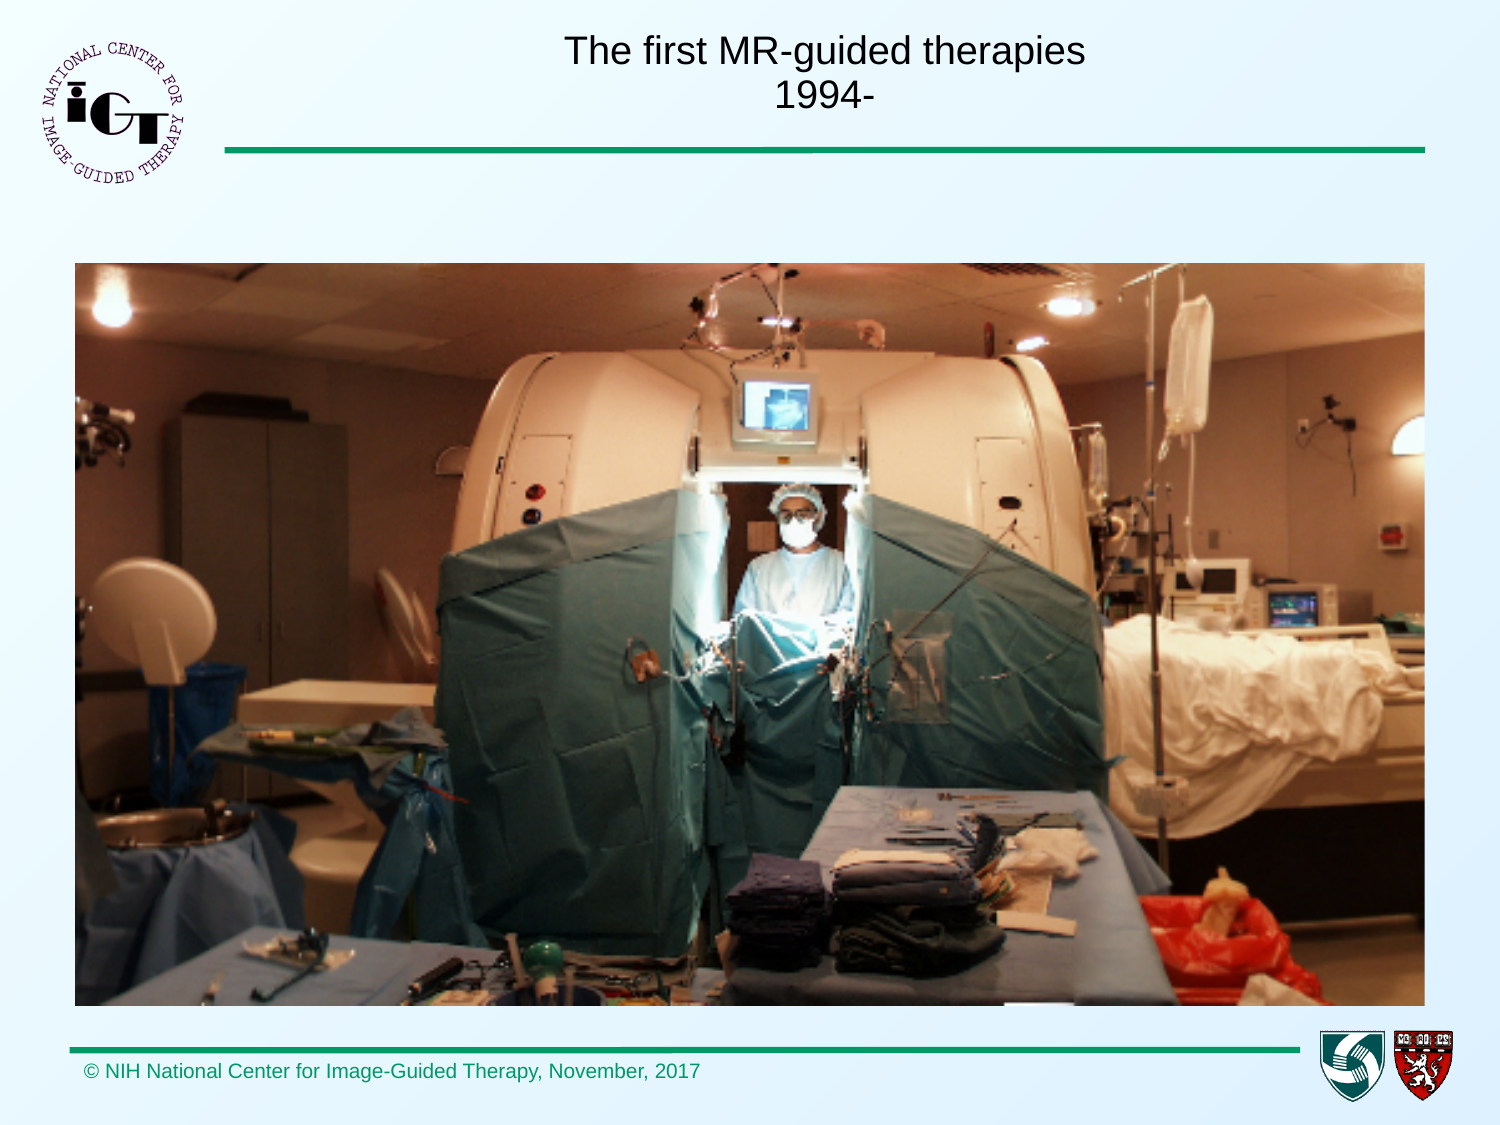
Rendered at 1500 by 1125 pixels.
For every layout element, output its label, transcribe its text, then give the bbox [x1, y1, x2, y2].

picture [1312, 1025, 1387, 1105]
title The first MR-guided therapies 1994- [225, 20, 1425, 127]
picture [37, 37, 188, 188]
picture [1391, 1028, 1459, 1105]
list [74, 262, 1425, 1006]
